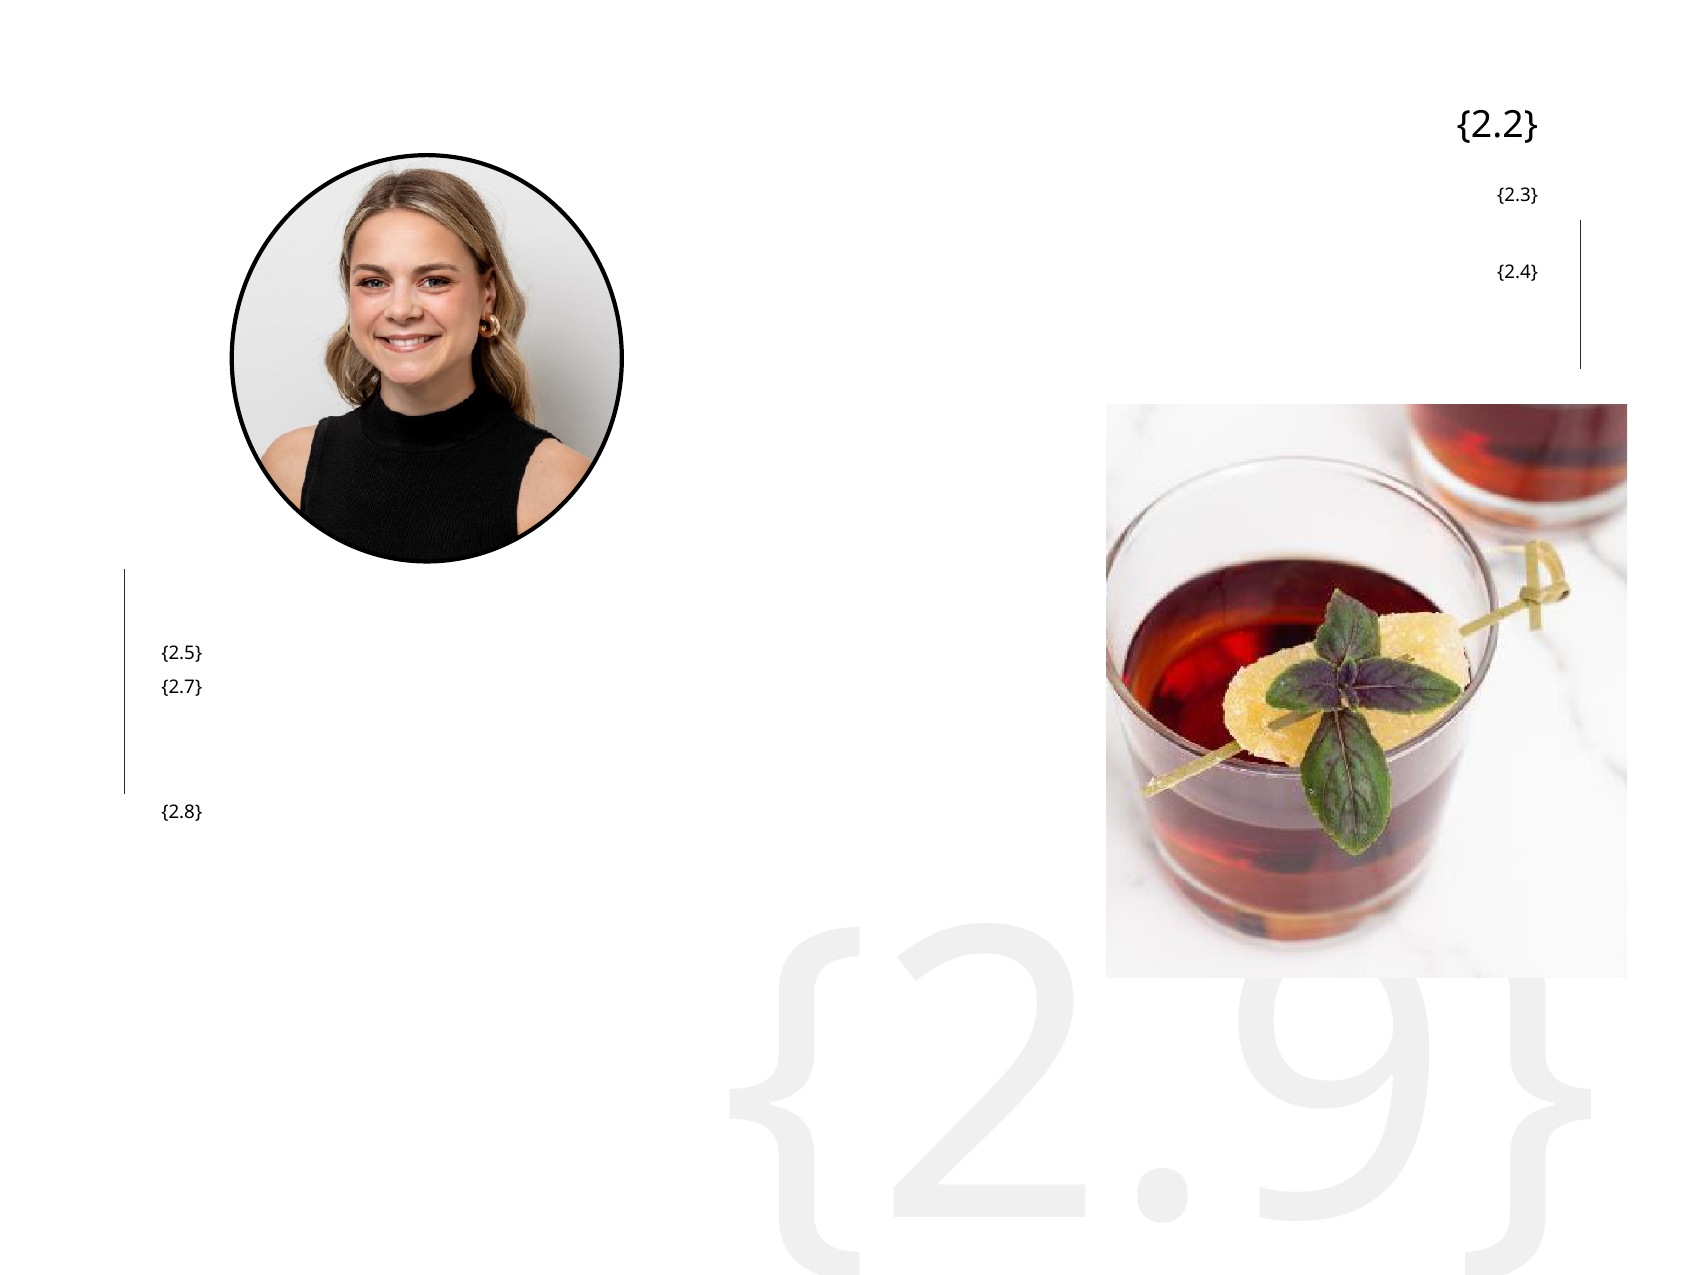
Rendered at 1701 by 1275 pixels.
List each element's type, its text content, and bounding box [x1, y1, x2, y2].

picture [231, 154, 623, 562]
list {2.7} [161, 675, 676, 788]
list {2.2} [989, 103, 1554, 153]
list {2.3} [989, 175, 1554, 245]
list {2.5} [161, 641, 676, 665]
picture [1106, 404, 1628, 978]
list {2.4} [989, 252, 1554, 370]
list {2.8} [161, 799, 676, 854]
